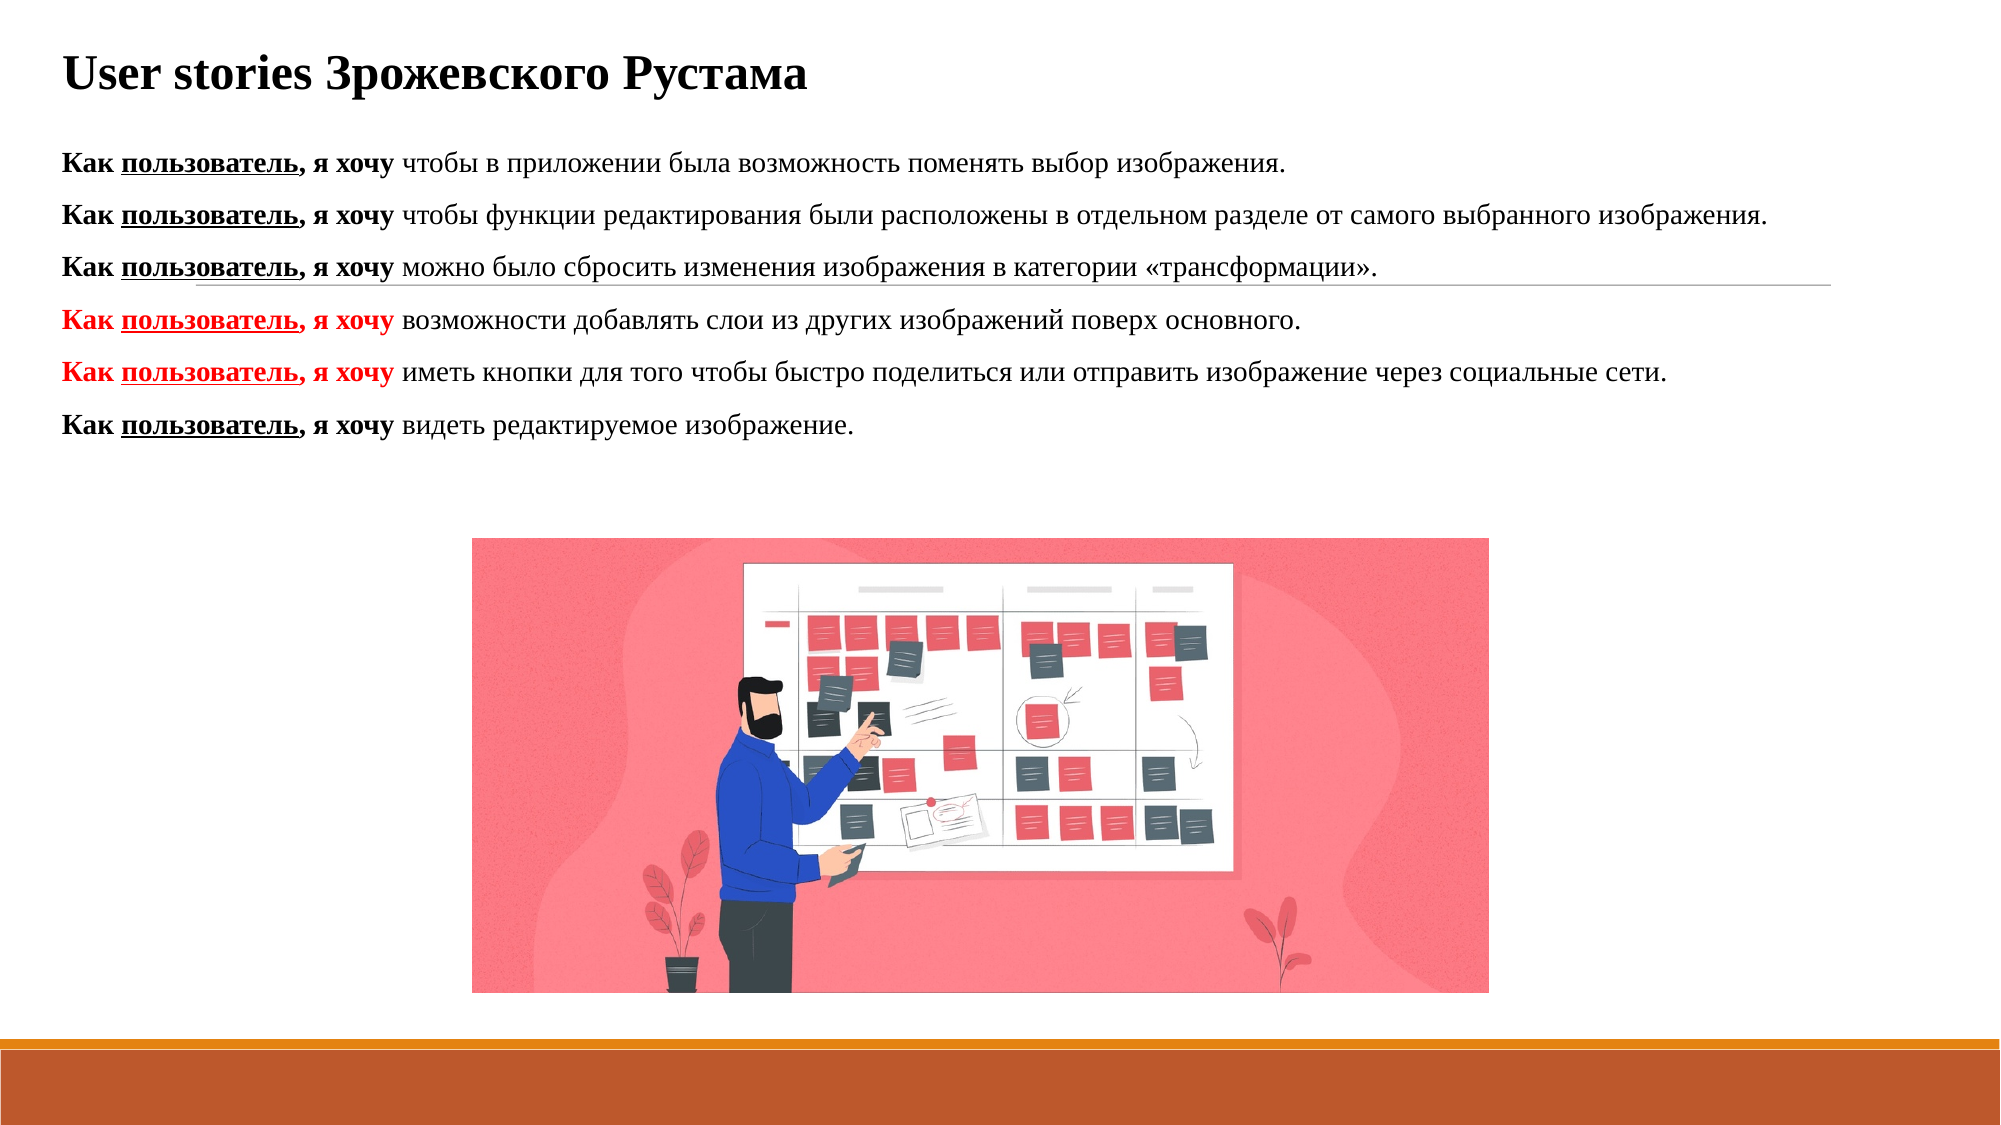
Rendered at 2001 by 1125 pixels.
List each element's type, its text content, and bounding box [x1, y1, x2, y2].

text_box User stories Зрожевского Рустама [47, 31, 823, 107]
text_box Как пользователь, я хочу чтобы в приложении была возможность поменять выбор изображения. Как пользователь, я хочу чтобы функции редактирования были расположены в отдельном разделе от самого выбранного изображения. Как пользователь, я хочу можно было сбросить изменения изображения в категории «трансформации». Как пользователь, я хочу возможности добавлять слои из других изображений поверх основного. Как пользователь, я хочу иметь кнопки для того чтобы быстро поделиться или отправить изображение через социальные сети. Как пользователь, я хочу видеть редактируемое изображение. [47, 118, 1869, 448]
picture [472, 538, 1489, 993]
